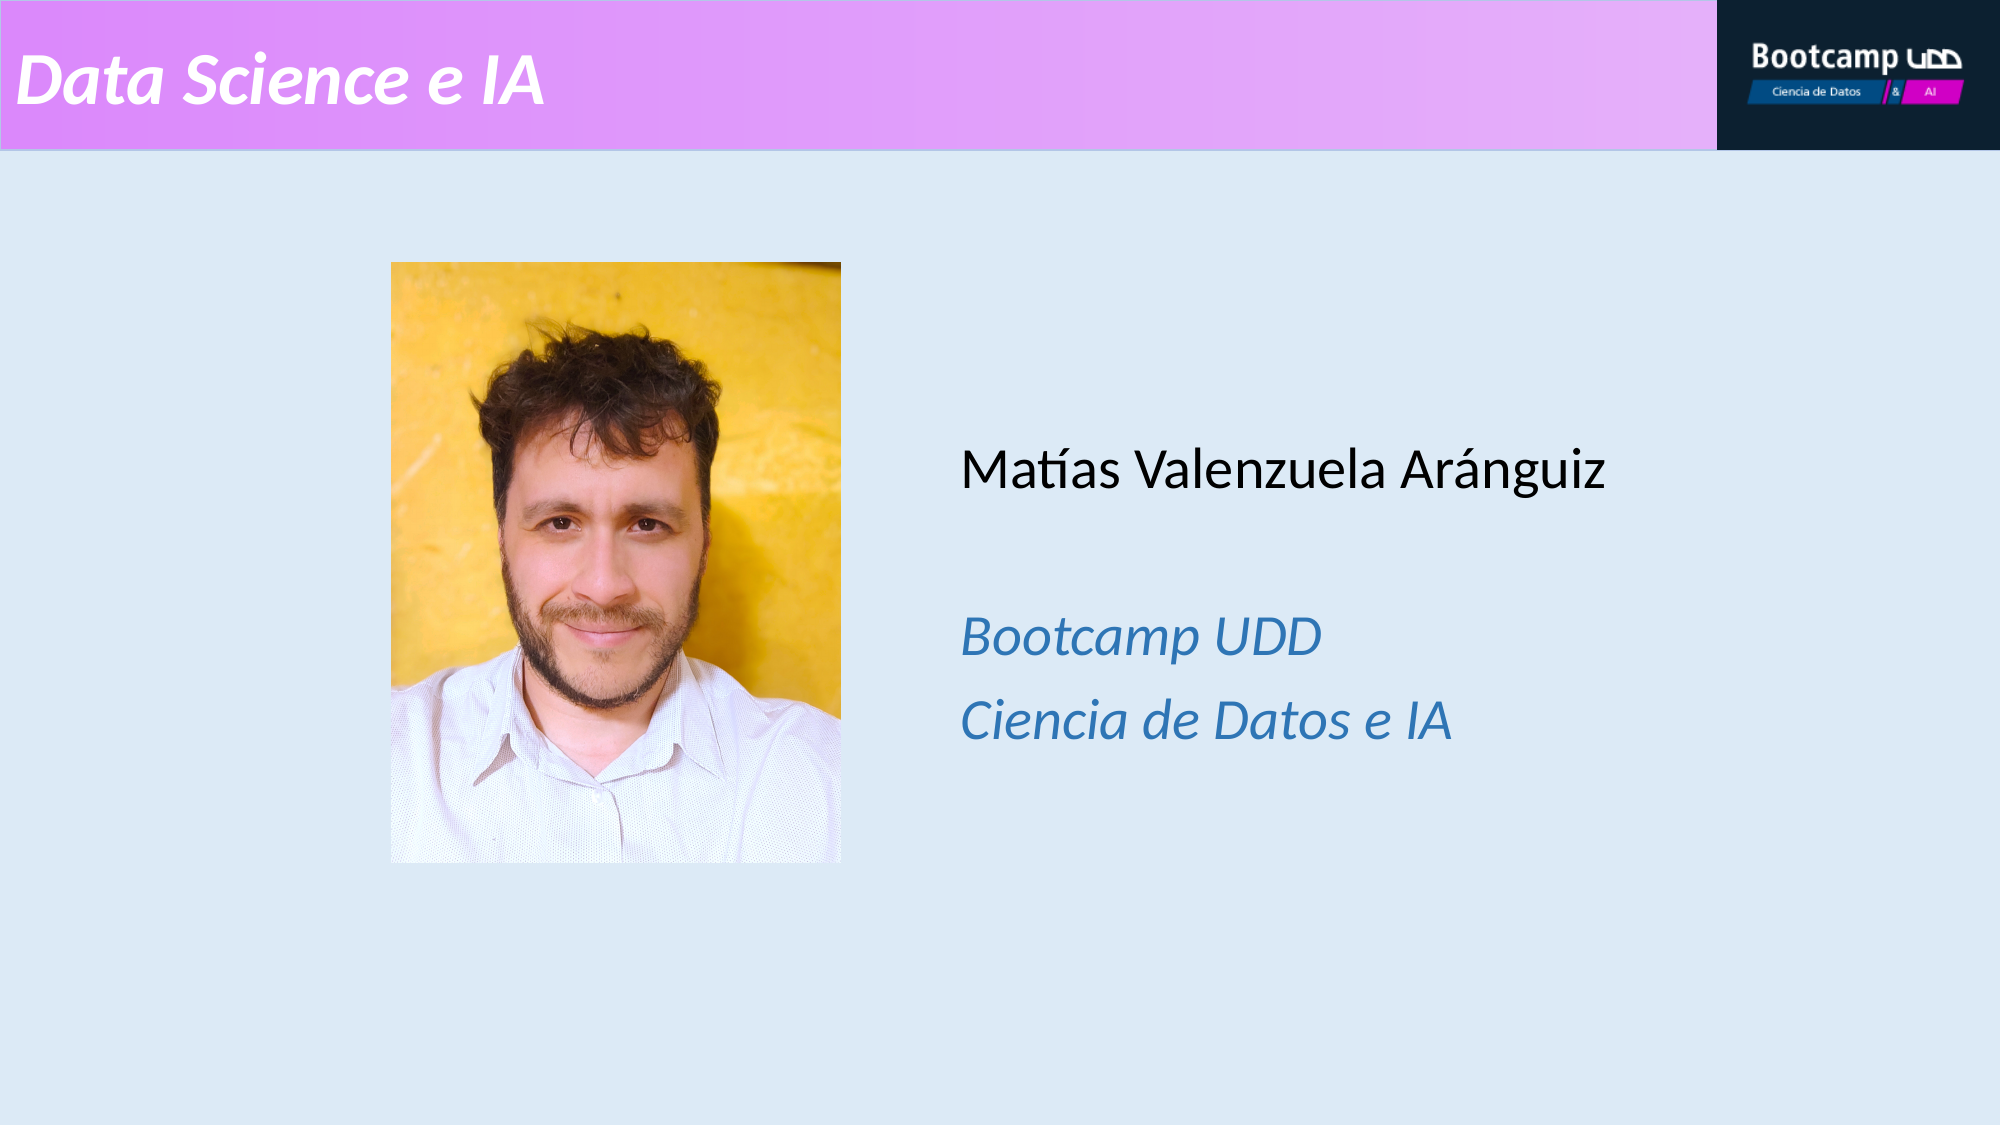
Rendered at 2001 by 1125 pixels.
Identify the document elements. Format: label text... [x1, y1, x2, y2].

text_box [0, 0, 2000, 150]
list Matías Valenzuela Aránguiz Bootcamp UDD Ciencia de Datos e IA [945, 430, 1787, 863]
picture [391, 262, 841, 863]
